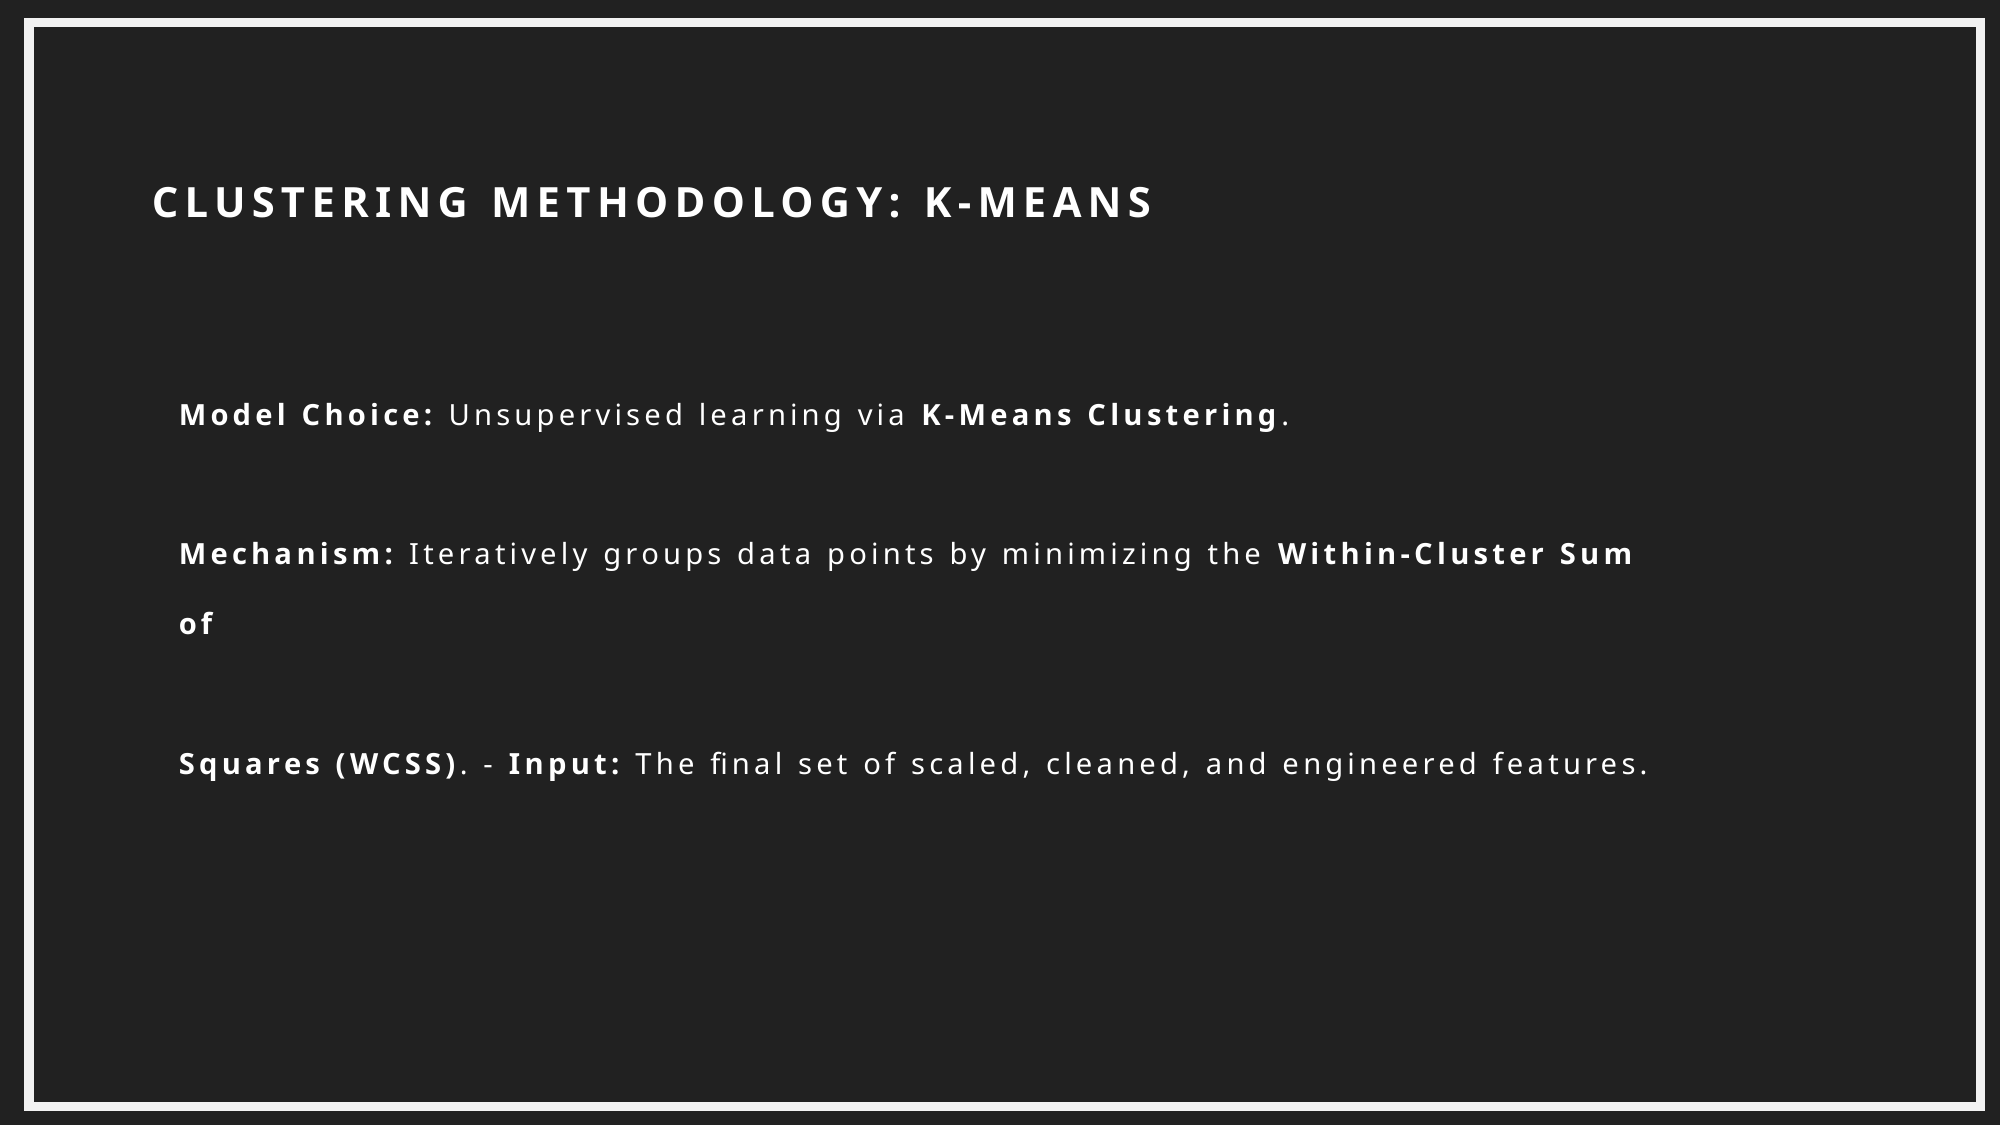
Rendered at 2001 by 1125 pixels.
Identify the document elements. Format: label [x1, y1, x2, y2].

text_box [27, 21, 1982, 1108]
text_box [0, 0, 2000, 1125]
